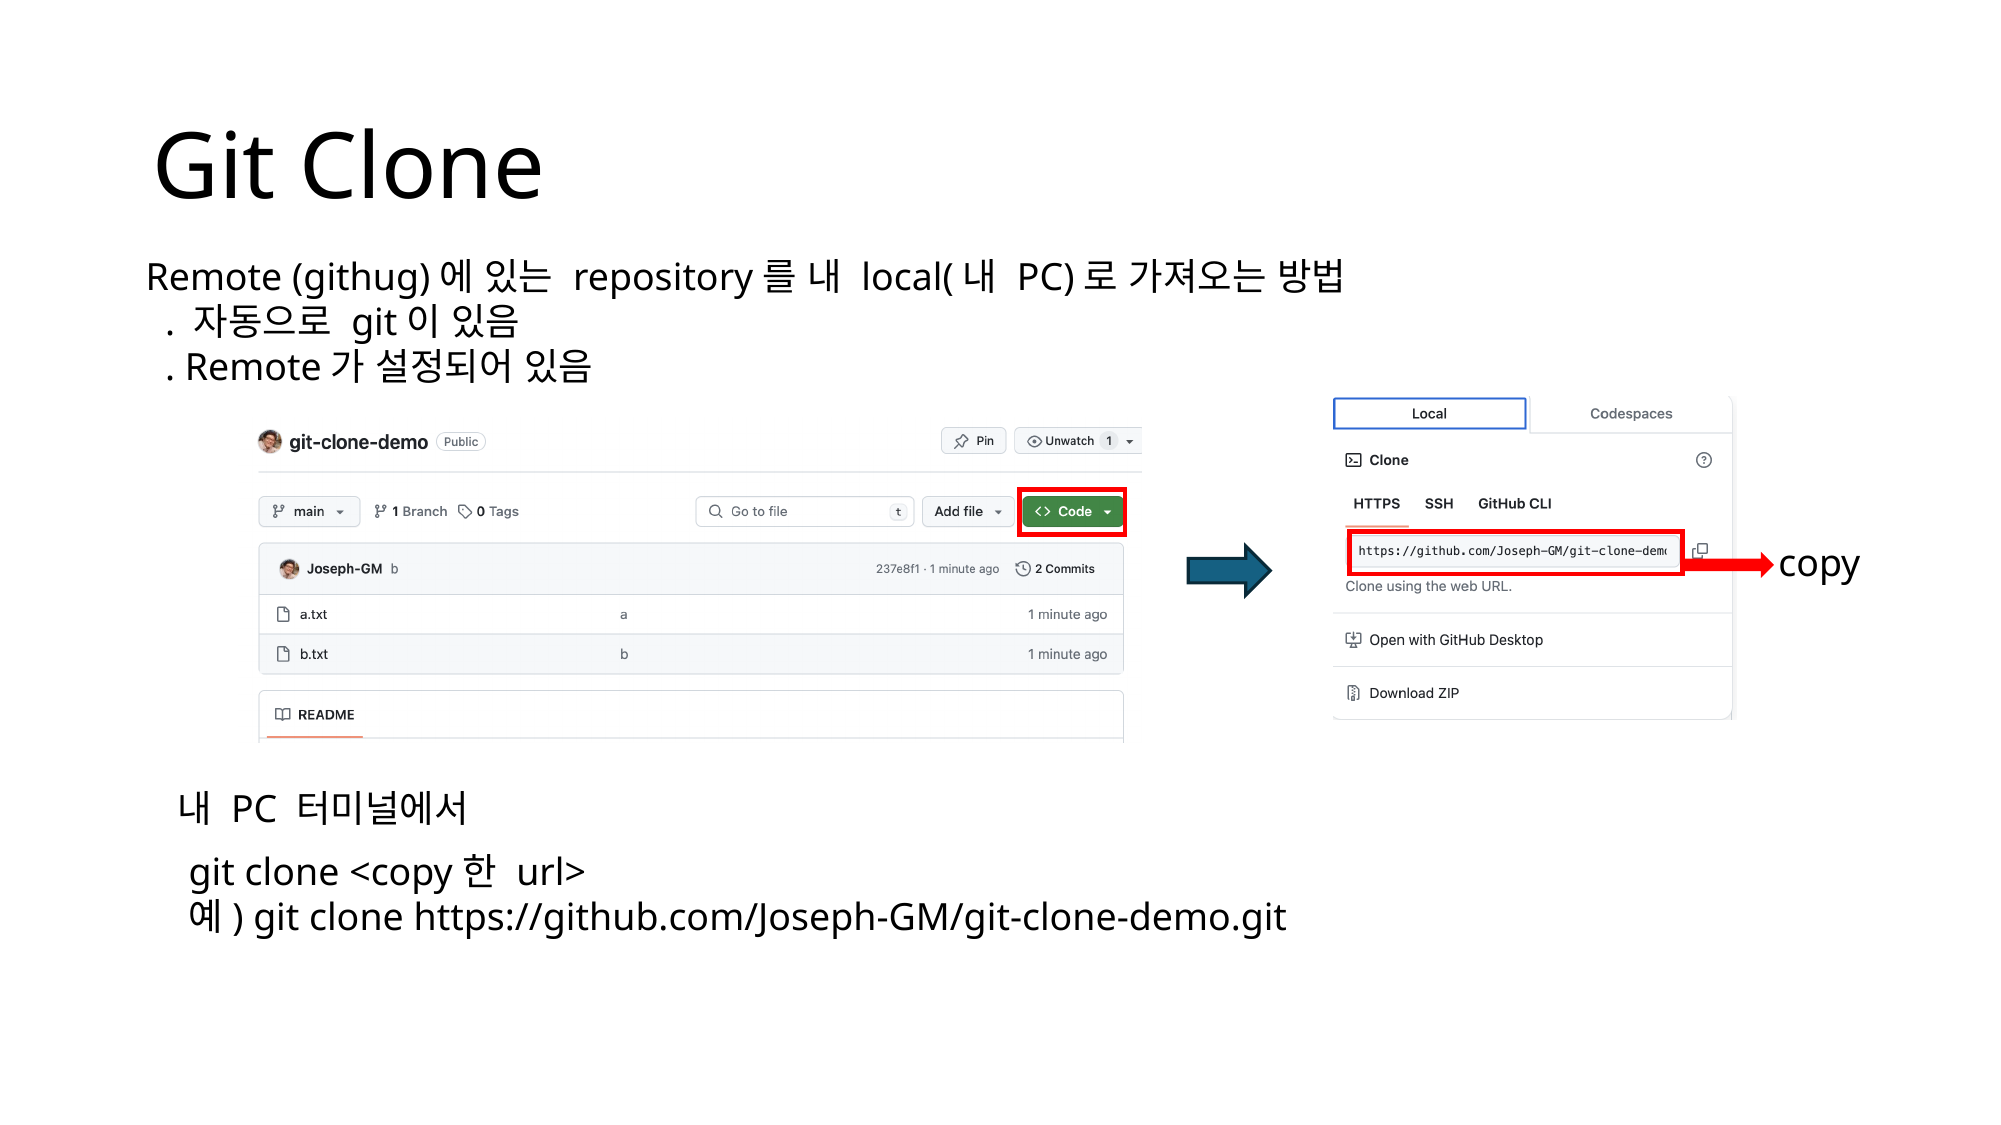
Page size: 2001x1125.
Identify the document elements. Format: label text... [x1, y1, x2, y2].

text_box [1737, 551, 1774, 578]
text_box copy [1763, 531, 1876, 592]
text_box 내 PC 터미널에서 [162, 778, 495, 838]
picture [237, 417, 1142, 743]
title Git Clone [137, 59, 1863, 278]
picture [1332, 395, 1737, 721]
text_box git clone <copy한 url> 예) git clone https://github.com/Joseph-GM/git-clone-demo.git [174, 840, 1303, 946]
text_box Remote (githug)에 있는 repository를 내 local(내 PC)로 가져오는 방법 . 자동으로 git이 있음 . Remote가 설정되어 있음 [130, 246, 1361, 396]
text_box [1186, 542, 1273, 600]
